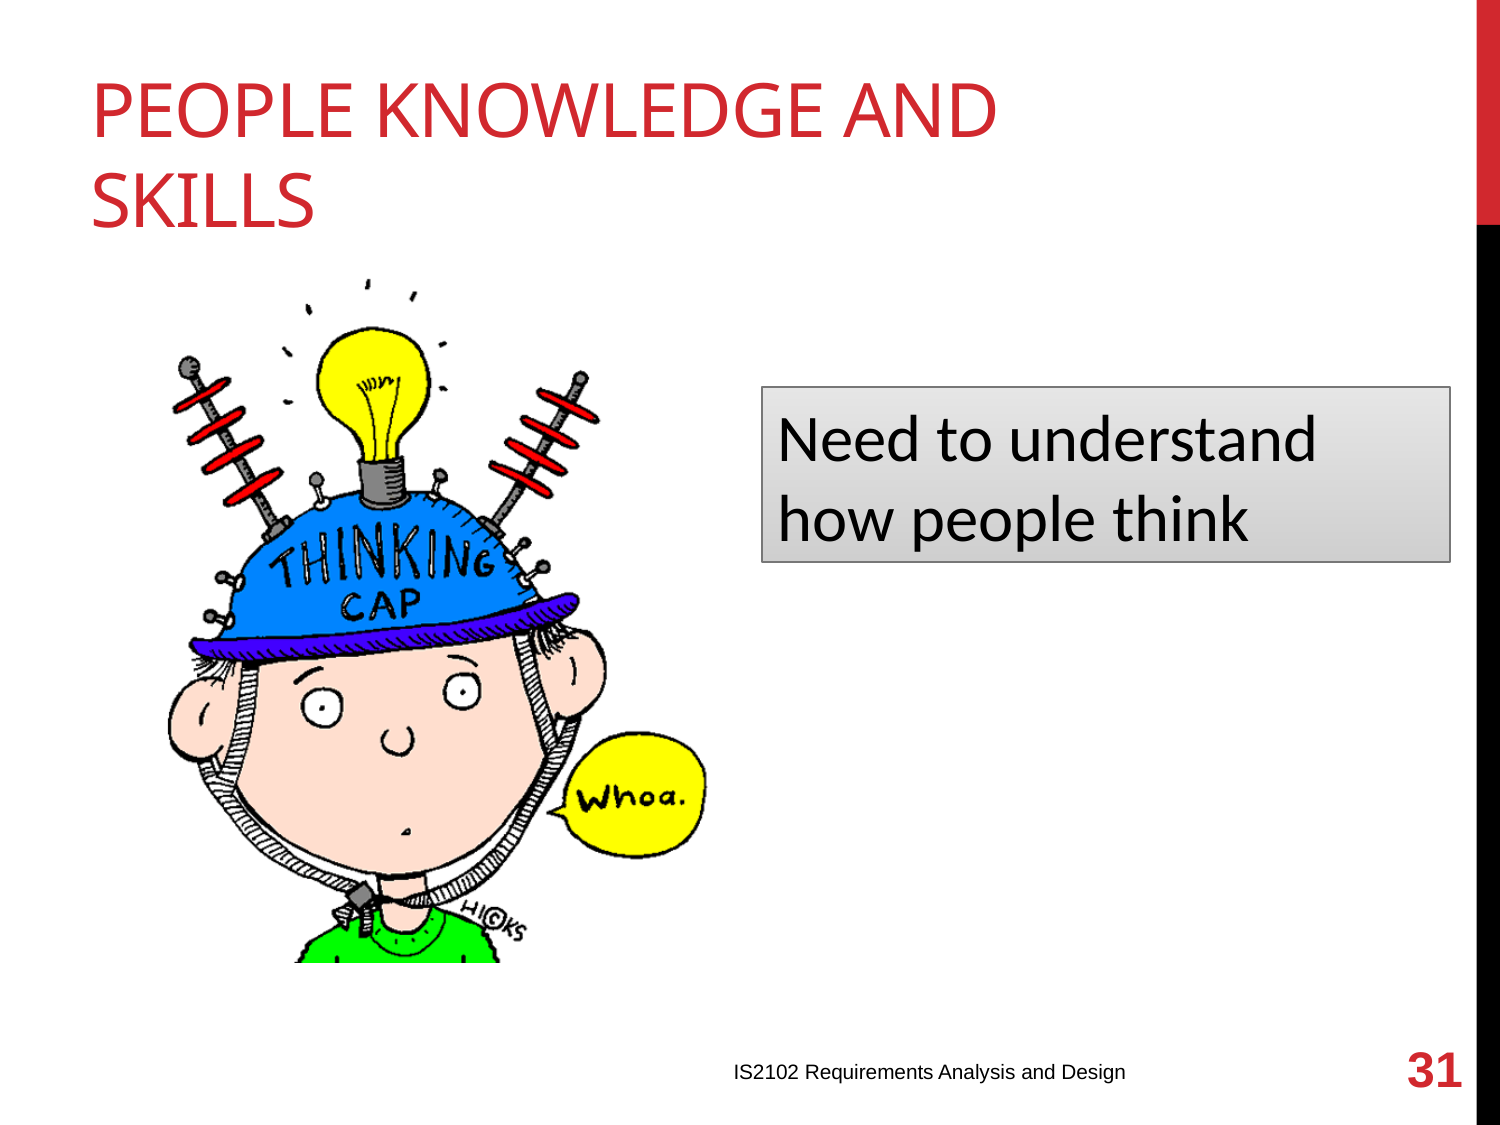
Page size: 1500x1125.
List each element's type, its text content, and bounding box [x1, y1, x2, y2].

text_box Need to understand how people think [761, 386, 1451, 563]
picture [111, 249, 729, 963]
title People Knowledge and Skills [75, 25, 1025, 250]
footer IS2102 Requirements Analysis and Design [718, 1051, 1238, 1112]
slide_number 31 [1262, 1037, 1479, 1098]
